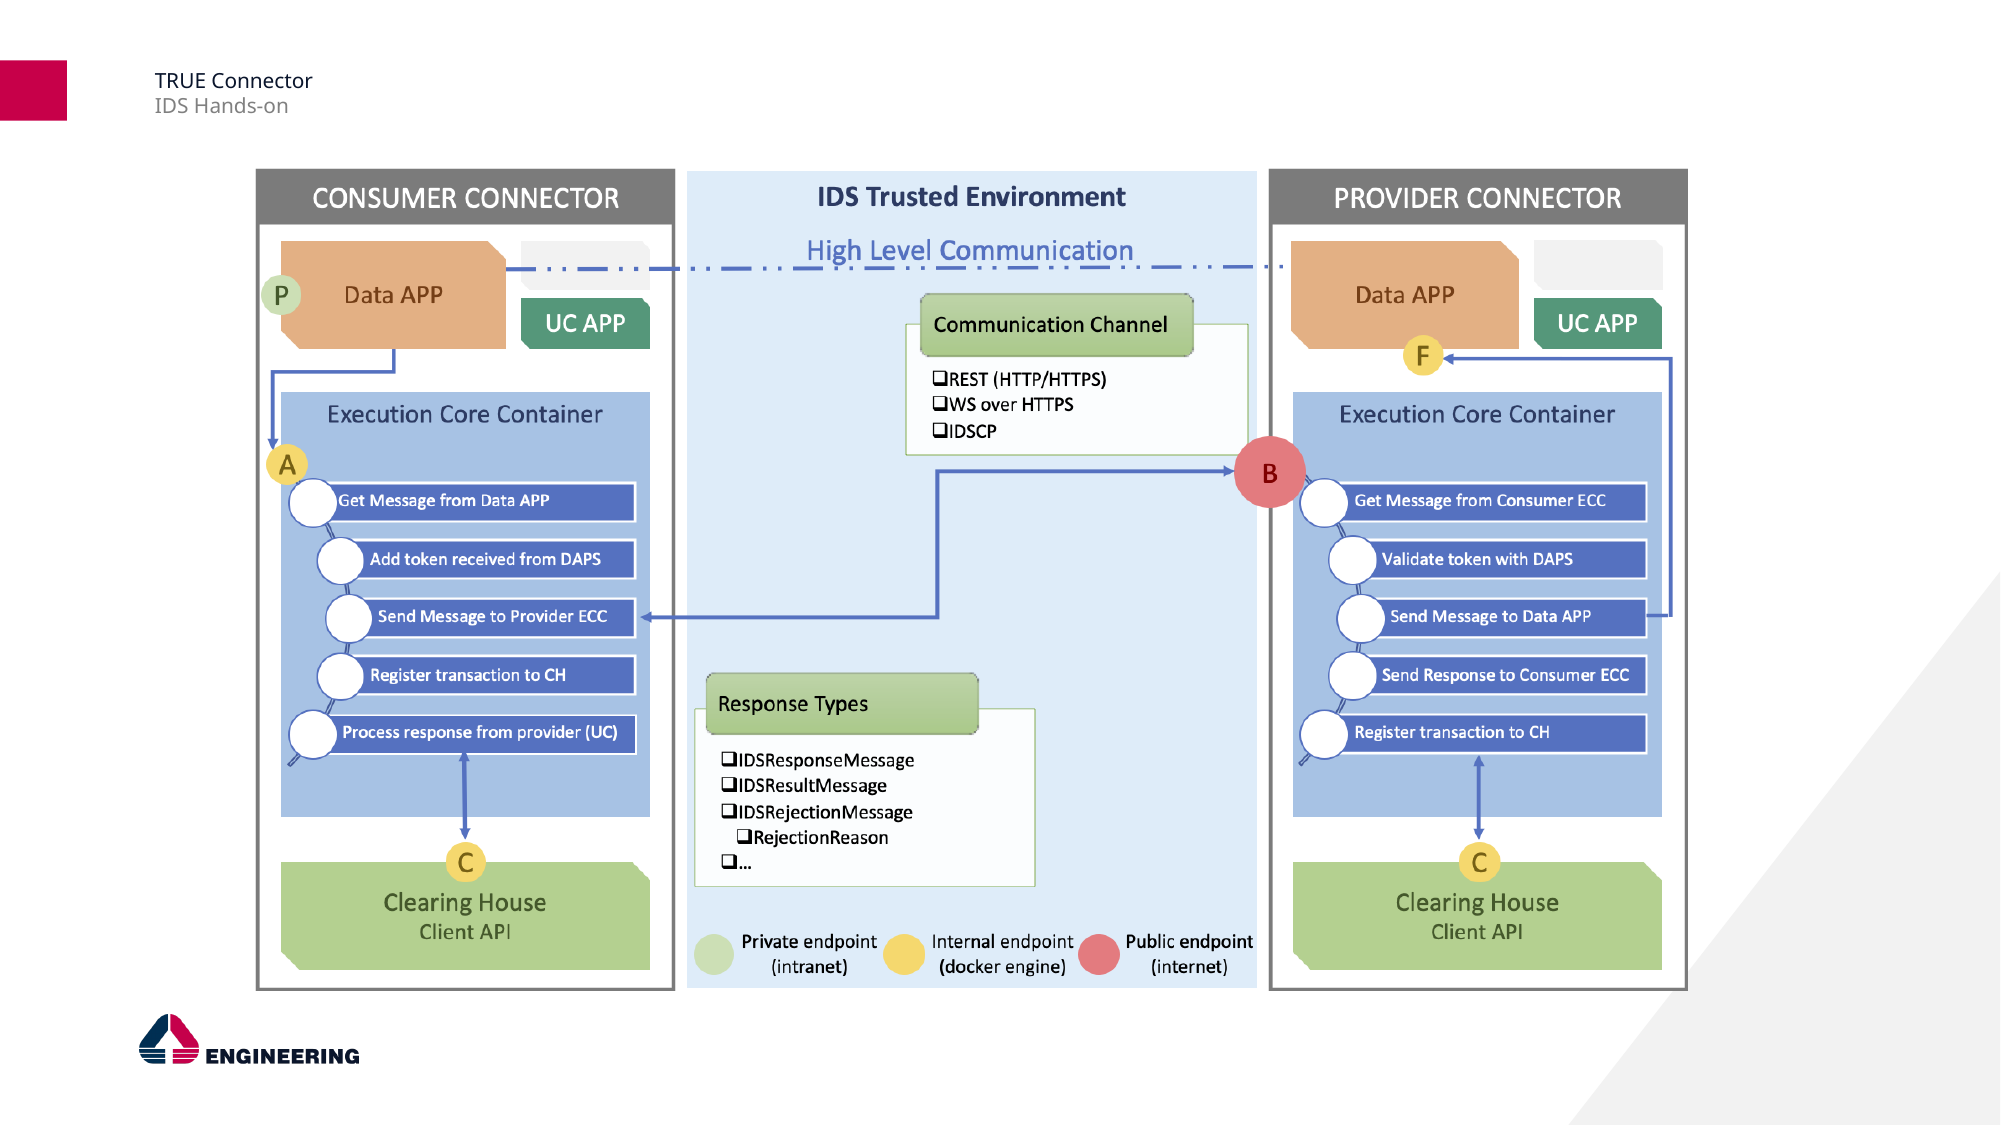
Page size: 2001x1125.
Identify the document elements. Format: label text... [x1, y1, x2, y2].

list TRUE Connector IDS Hands-on [139, 60, 584, 121]
picture [139, 1014, 359, 1064]
picture [254, 167, 1689, 991]
